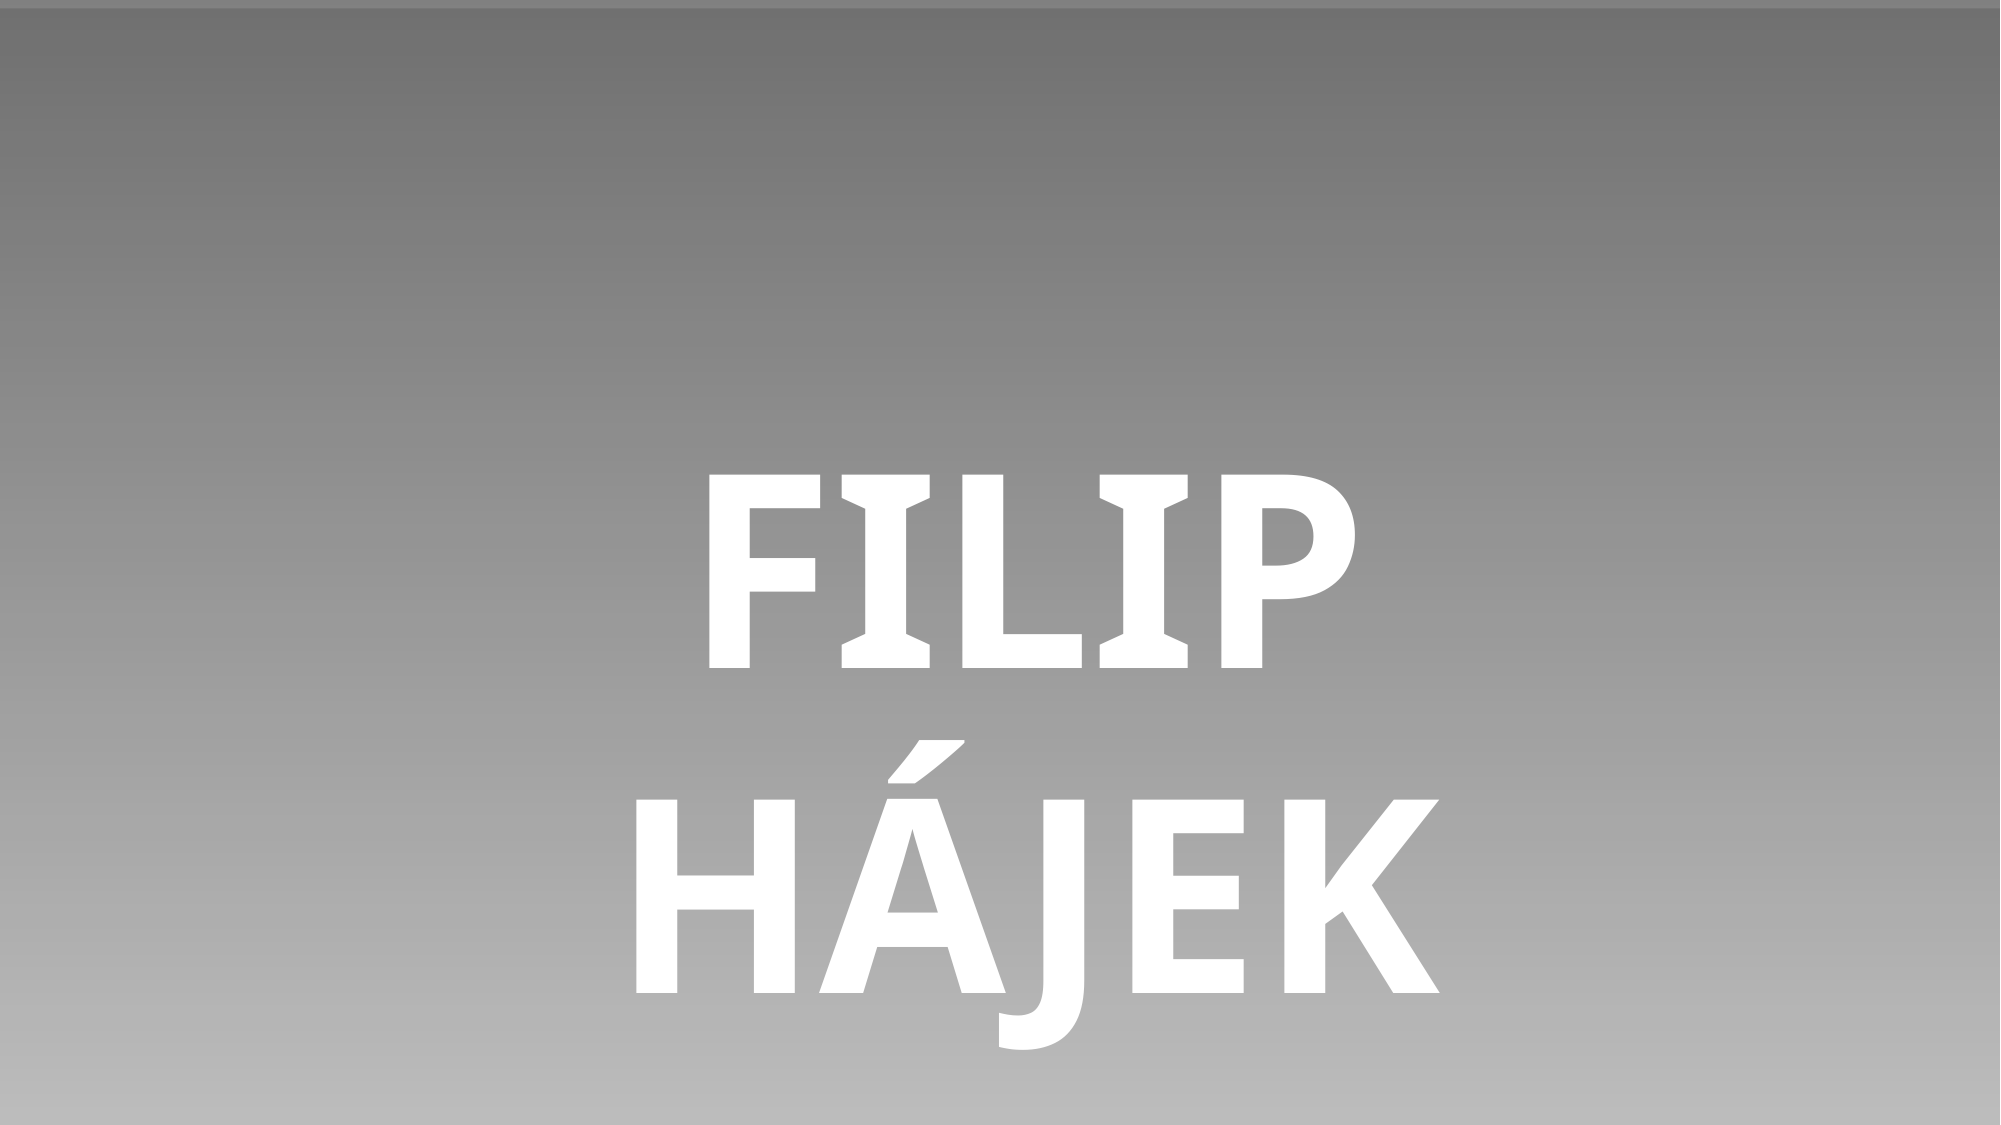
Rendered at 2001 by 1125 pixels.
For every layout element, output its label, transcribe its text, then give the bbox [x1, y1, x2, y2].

text_box [0, 7, 2000, 1125]
text_box FILIP HÁJEK [276, 390, 1776, 1056]
